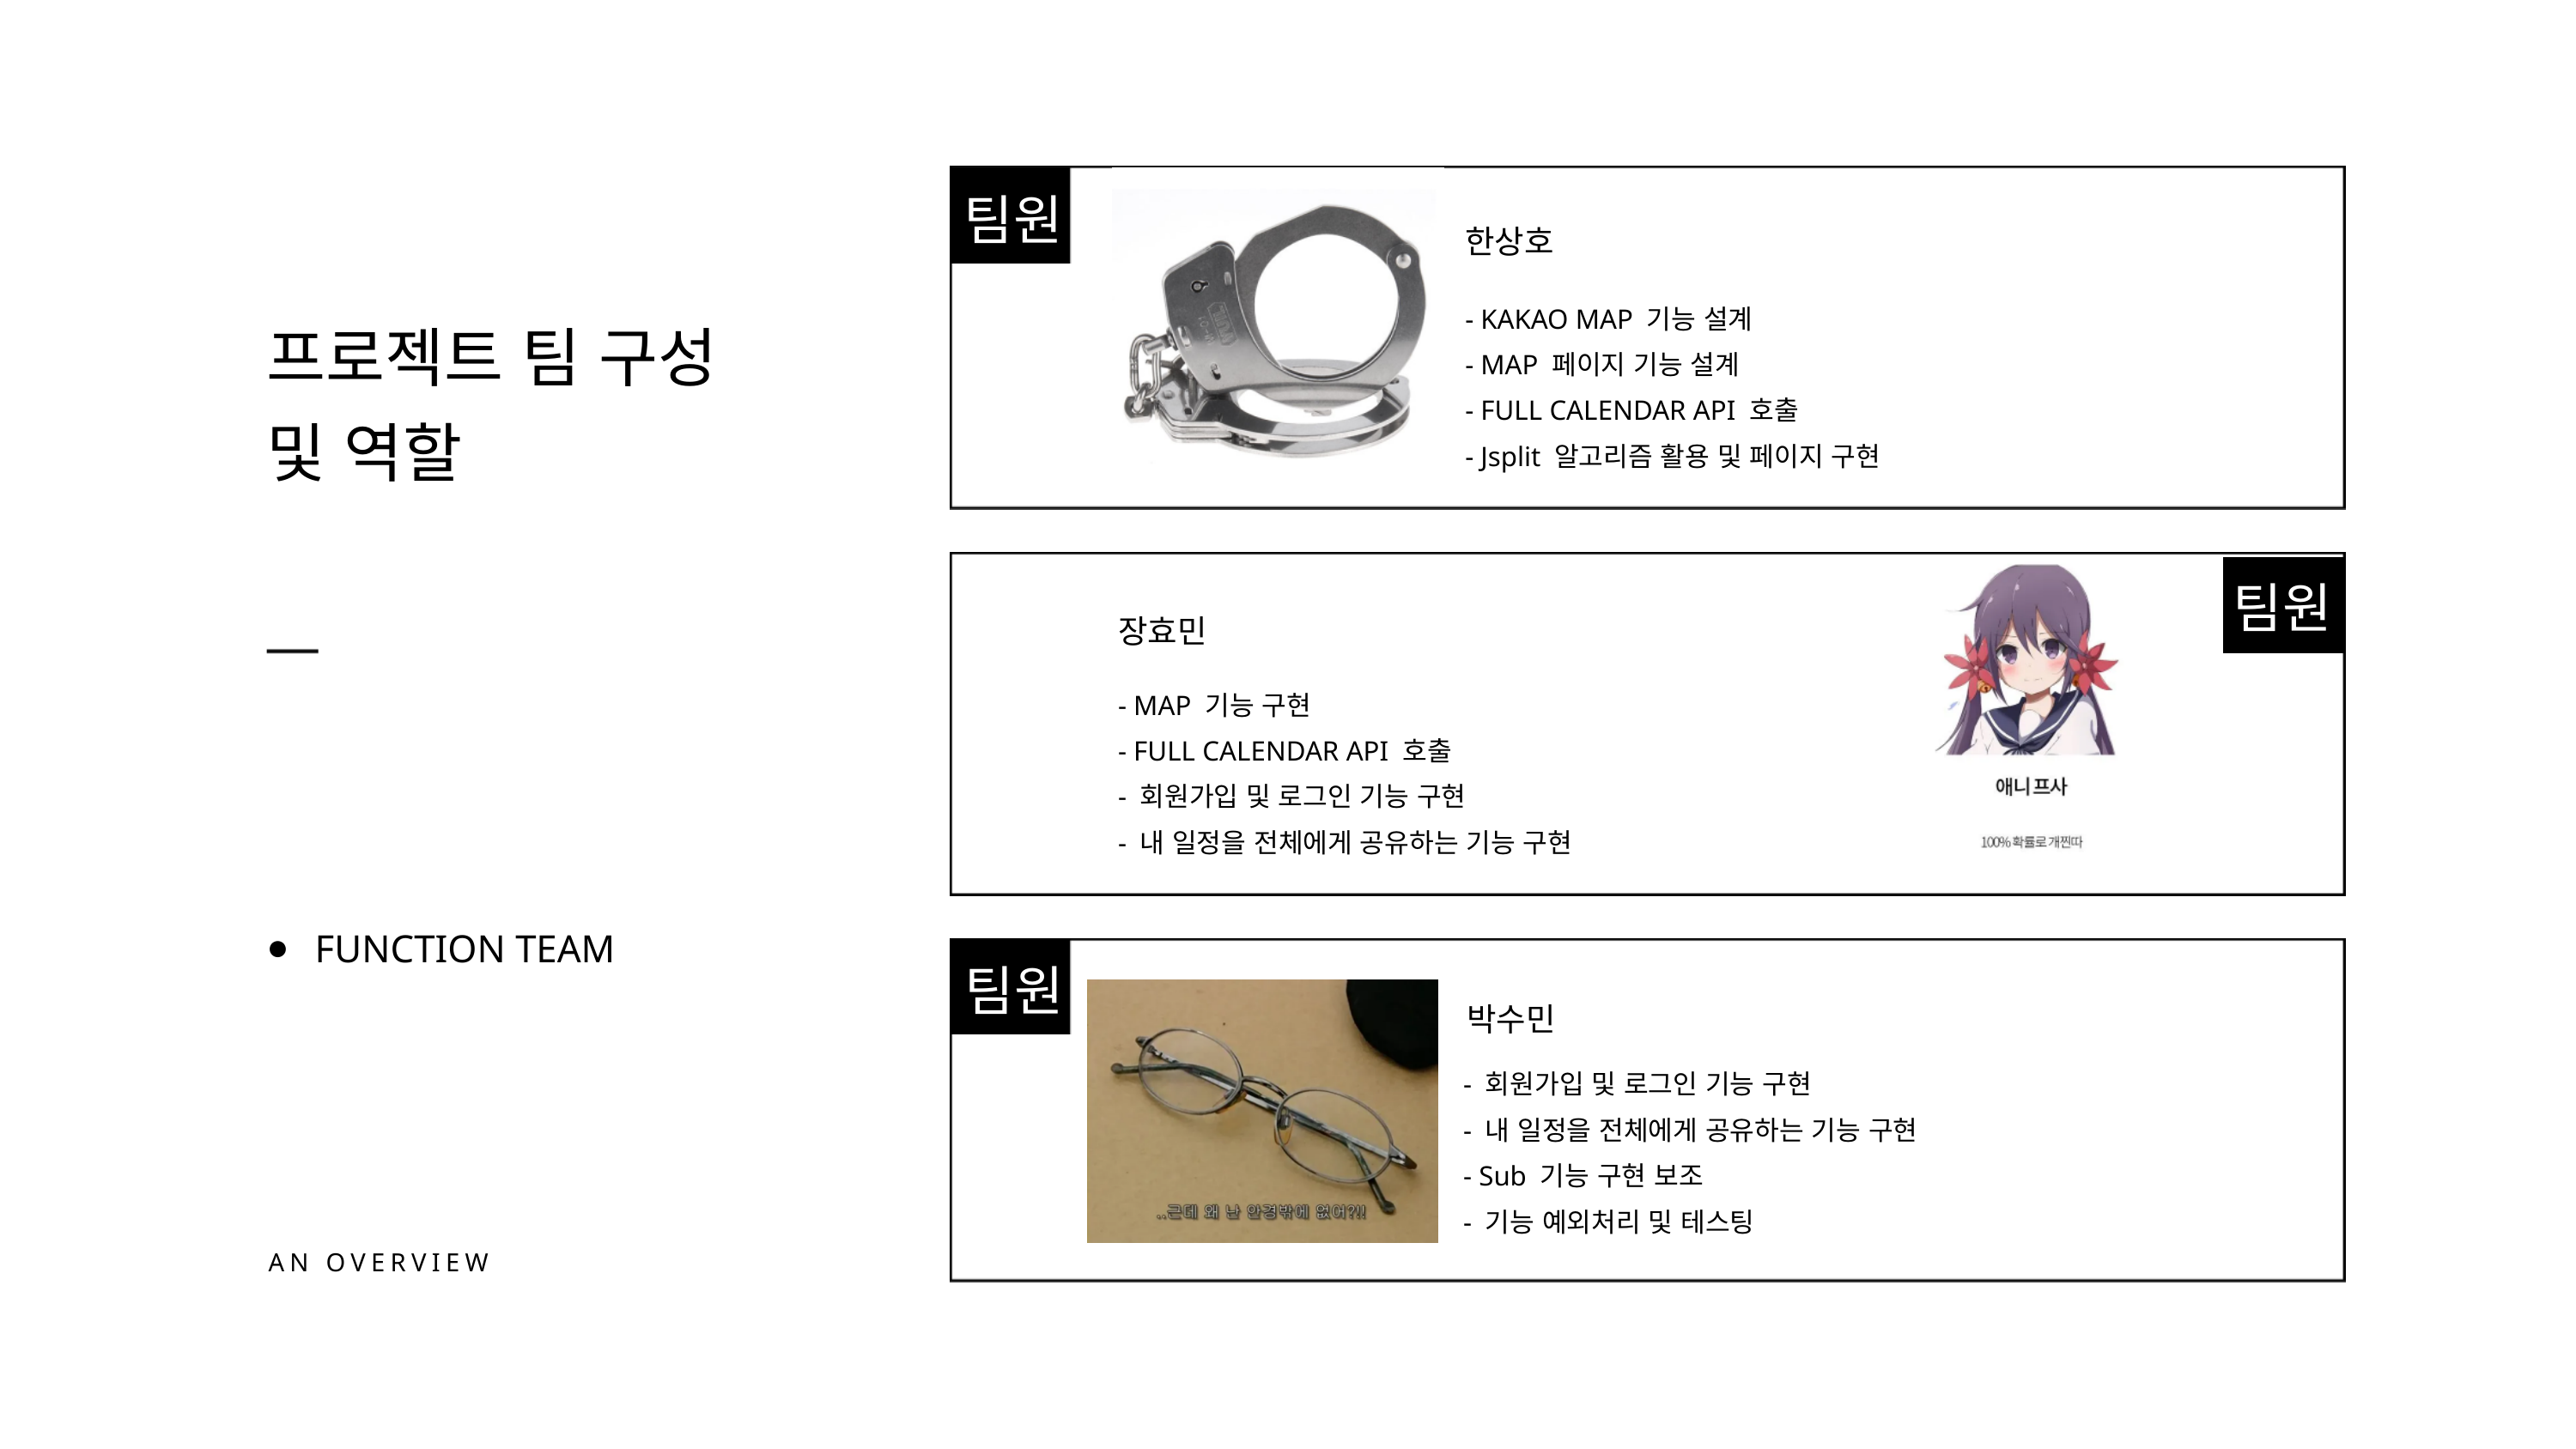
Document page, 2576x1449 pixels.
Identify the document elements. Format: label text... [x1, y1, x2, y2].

text_box AN OVERVIEW [268, 1239, 880, 1274]
text_box FUNCTION TEAM [266, 912, 880, 964]
picture [266, 643, 319, 658]
picture [950, 166, 2346, 510]
picture [950, 552, 2346, 896]
text_box 프로젝트 팀 구성 및 역할 [266, 300, 882, 488]
picture [950, 938, 2346, 1282]
